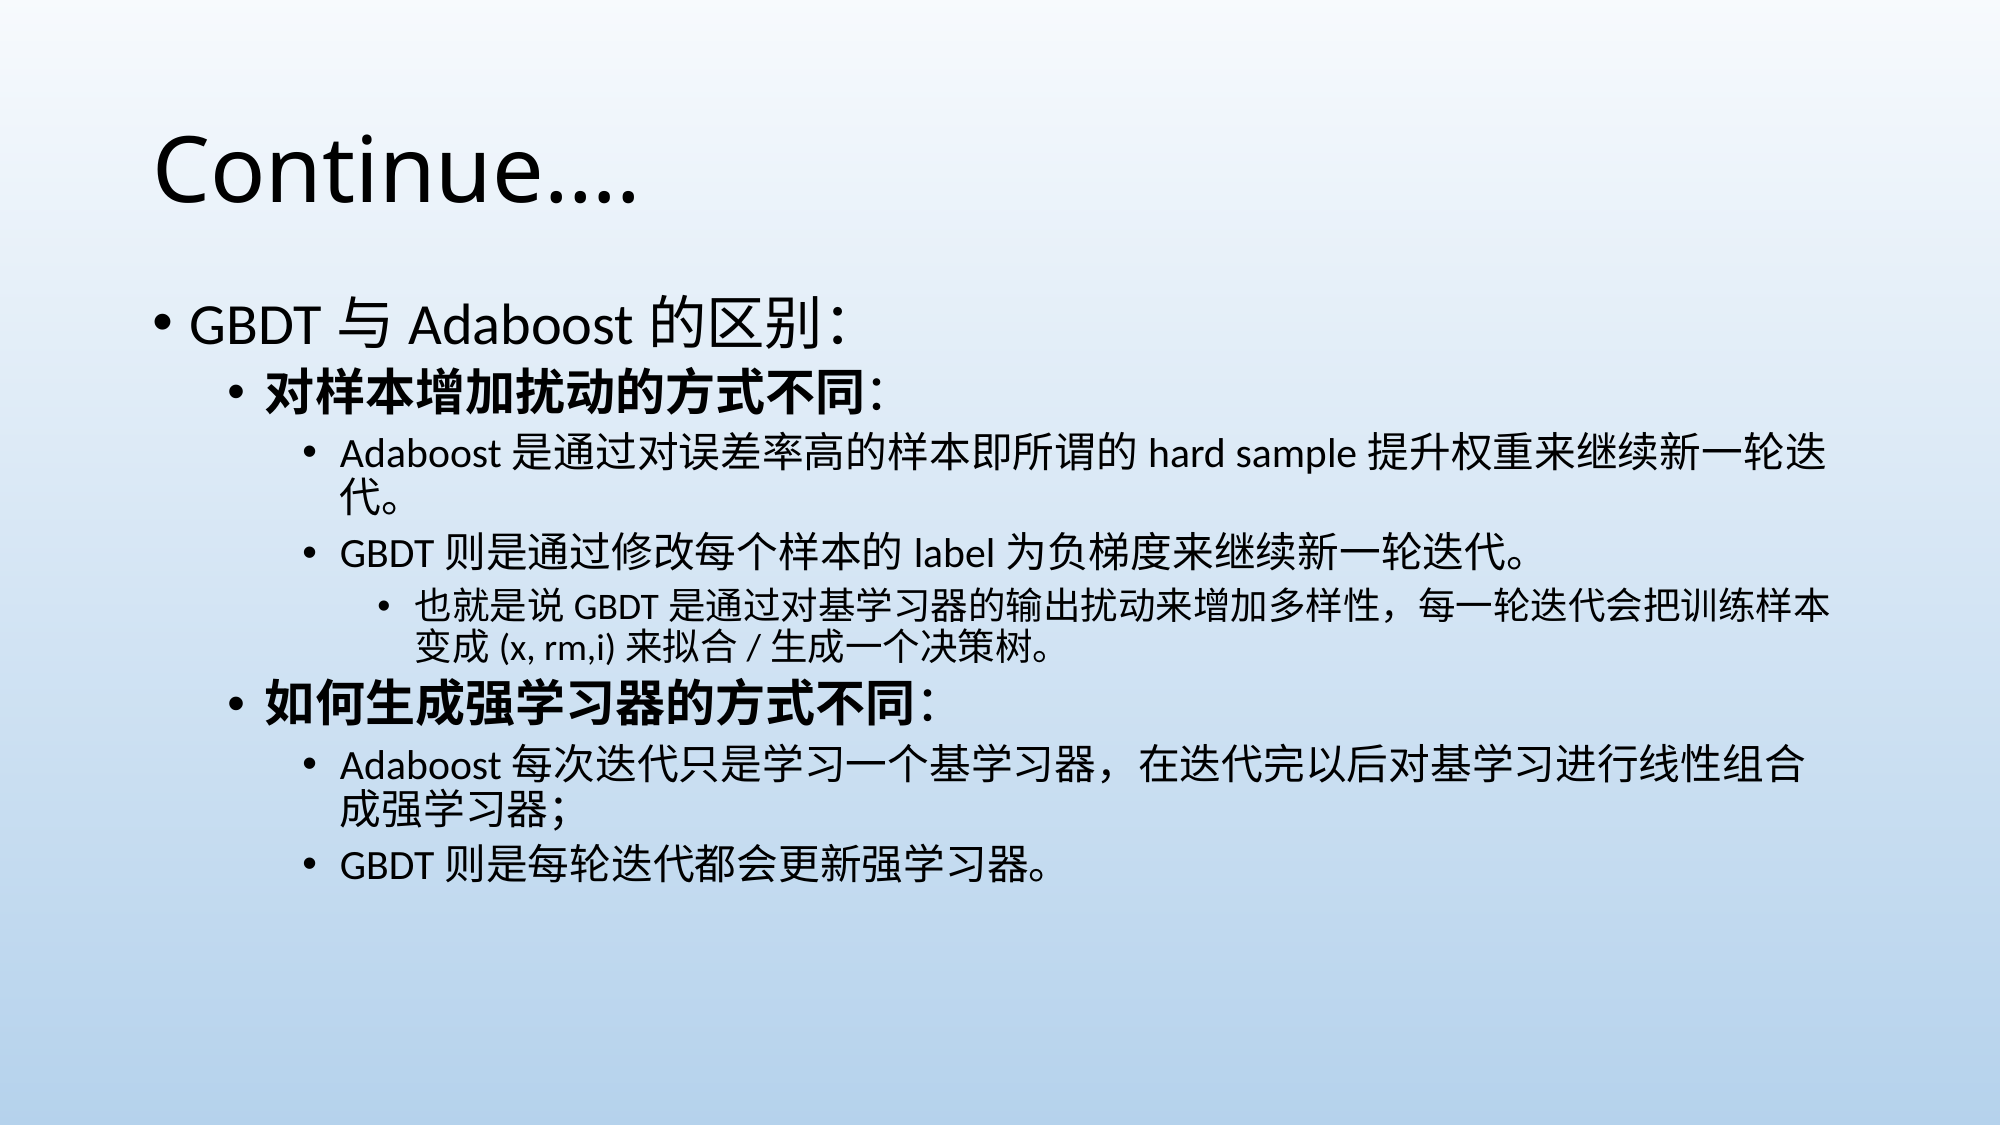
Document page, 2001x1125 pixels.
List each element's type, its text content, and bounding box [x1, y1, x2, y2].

title Continue…. [137, 59, 1863, 286]
list GBDT与Adaboost的区别： 对样本增加扰动的方式不同： Adaboost是通过对误差率高的样本即所谓的hard sample提升权重来继续新一轮迭代。 GBDT则是通过修改每个样本的label为负梯度来继续新一轮迭代。 也就是说GBDT是通过对基学习器的输出扰动来增加多样性，每一轮迭代会把训练样本变成(x, rm,i)来拟合/生成一个决策树。 如何生成强学习器的方式不同： Adaboost每次迭代只是学习一个基学习器，在迭代完以后对基学习进行线性组合成强学习器； GBDT则是每轮迭代都会更新强学习器。 [137, 286, 1863, 1019]
